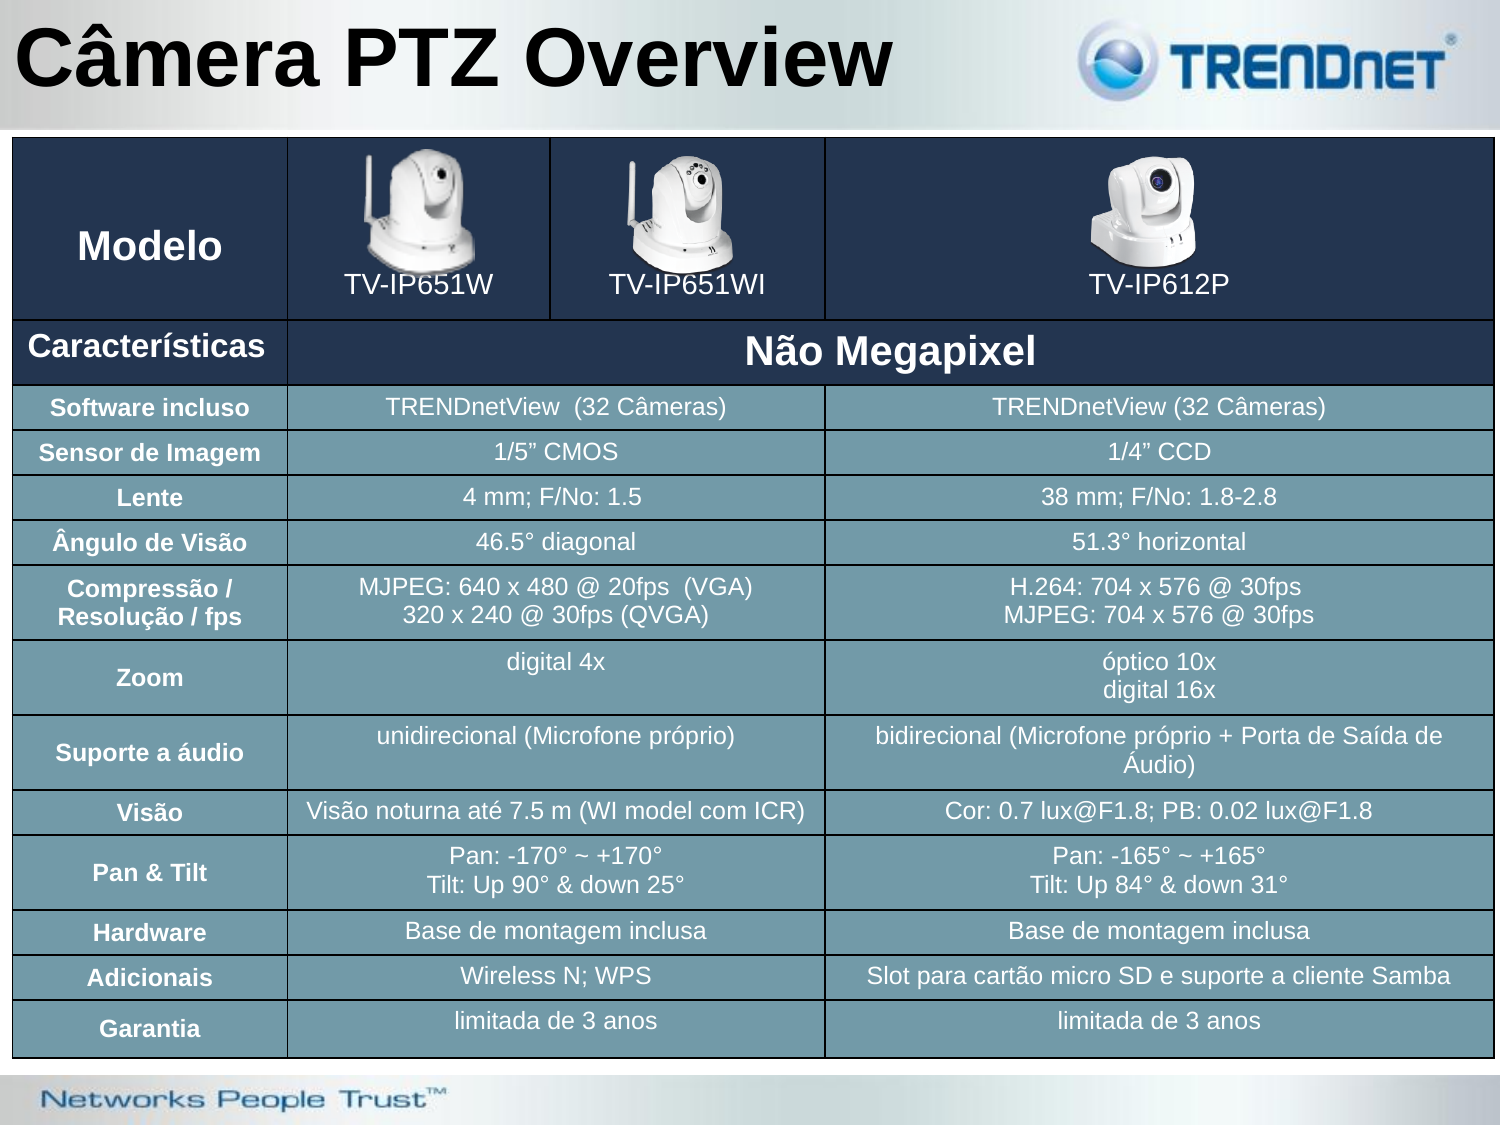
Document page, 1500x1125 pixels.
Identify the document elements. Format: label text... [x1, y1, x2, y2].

table_cell digital 4x [288, 641, 824, 714]
table_header TV-IP651W [288, 138, 549, 319]
table_cell Software incluso [13, 386, 287, 429]
table_cell Pan & Tilt [13, 836, 287, 909]
table_cell Não Megapixel [288, 321, 1493, 384]
table_cell TRENDnetView (32 Câmeras) [288, 386, 824, 429]
picture [0, 0, 1500, 130]
table_cell Slot para cartão micro SD e suporte a cliente Samba [826, 956, 1493, 999]
table_cell óptico 10x digital 16x [826, 641, 1493, 714]
table_cell Ângulo de Visão [13, 521, 287, 564]
table_cell Sensor de Imagem [13, 431, 287, 474]
table_cell H.264: 704 x 576 @ 30fps MJPEG: 704 x 576 @ 30fps [826, 566, 1493, 639]
table_cell Lente [13, 476, 287, 519]
table_cell Adicionais [13, 956, 287, 999]
table_cell TRENDnetView (32 Câmeras) [826, 386, 1493, 429]
table_cell Visão [13, 791, 287, 834]
table_cell Pan: -165° ~ +165° Tilt: Up 84° & down 31° [826, 836, 1493, 909]
table_cell Compressão / Resolução / fps [13, 566, 287, 639]
table_cell Pan: -170° ~ +170° Tilt: Up 90° & down 25° [288, 836, 824, 909]
picture [364, 149, 476, 278]
picture [0, 1075, 1500, 1125]
table_cell 51.3° horizontal [826, 521, 1493, 564]
table_header TV-IP651WI [551, 138, 824, 319]
picture [1086, 149, 1201, 311]
table_cell Zoom [13, 641, 287, 714]
table_cell unidirecional (Microfone próprio) [288, 716, 824, 789]
picture [612, 149, 744, 282]
table_cell MJPEG: 640 x 480 @ 20fps (VGA) 320 x 240 @ 30fps (QVGA) [288, 566, 824, 639]
table_cell Visão noturna até 7.5 m (WI model com ICR) [288, 791, 824, 834]
table_cell 1/5” CMOS [288, 431, 824, 474]
table_cell Cor: 0.7 lux@F1.8; PB: 0.02 lux@F1.8 [826, 791, 1493, 834]
table_cell Base de montagem inclusa [826, 911, 1493, 954]
table_cell 1/4” CCD [826, 431, 1493, 474]
table_cell Garantia [13, 1001, 287, 1057]
table_cell limitada de 3 anos [288, 1001, 824, 1057]
table_header Modelo [13, 138, 287, 319]
table_cell 4 mm; F/No: 1.5 [288, 476, 824, 519]
table_cell bidirecional (Microfone próprio + Porta de Saída de Áudio) [826, 716, 1493, 789]
table_header TV-IP612P [826, 138, 1493, 319]
table_cell Hardware [13, 911, 287, 954]
table_cell Wireless N; WPS [288, 956, 824, 999]
table_cell 38 mm; F/No: 1.8-2.8 [826, 476, 1493, 519]
table_cell Suporte a áudio [13, 716, 287, 789]
table_cell Características [13, 321, 287, 384]
table_cell Base de montagem inclusa [288, 911, 824, 954]
text_box Câmera PTZ Overview [0, 0, 1130, 111]
table_cell 46.5° diagonal [288, 521, 824, 564]
table_cell limitada de 3 anos [826, 1001, 1493, 1057]
